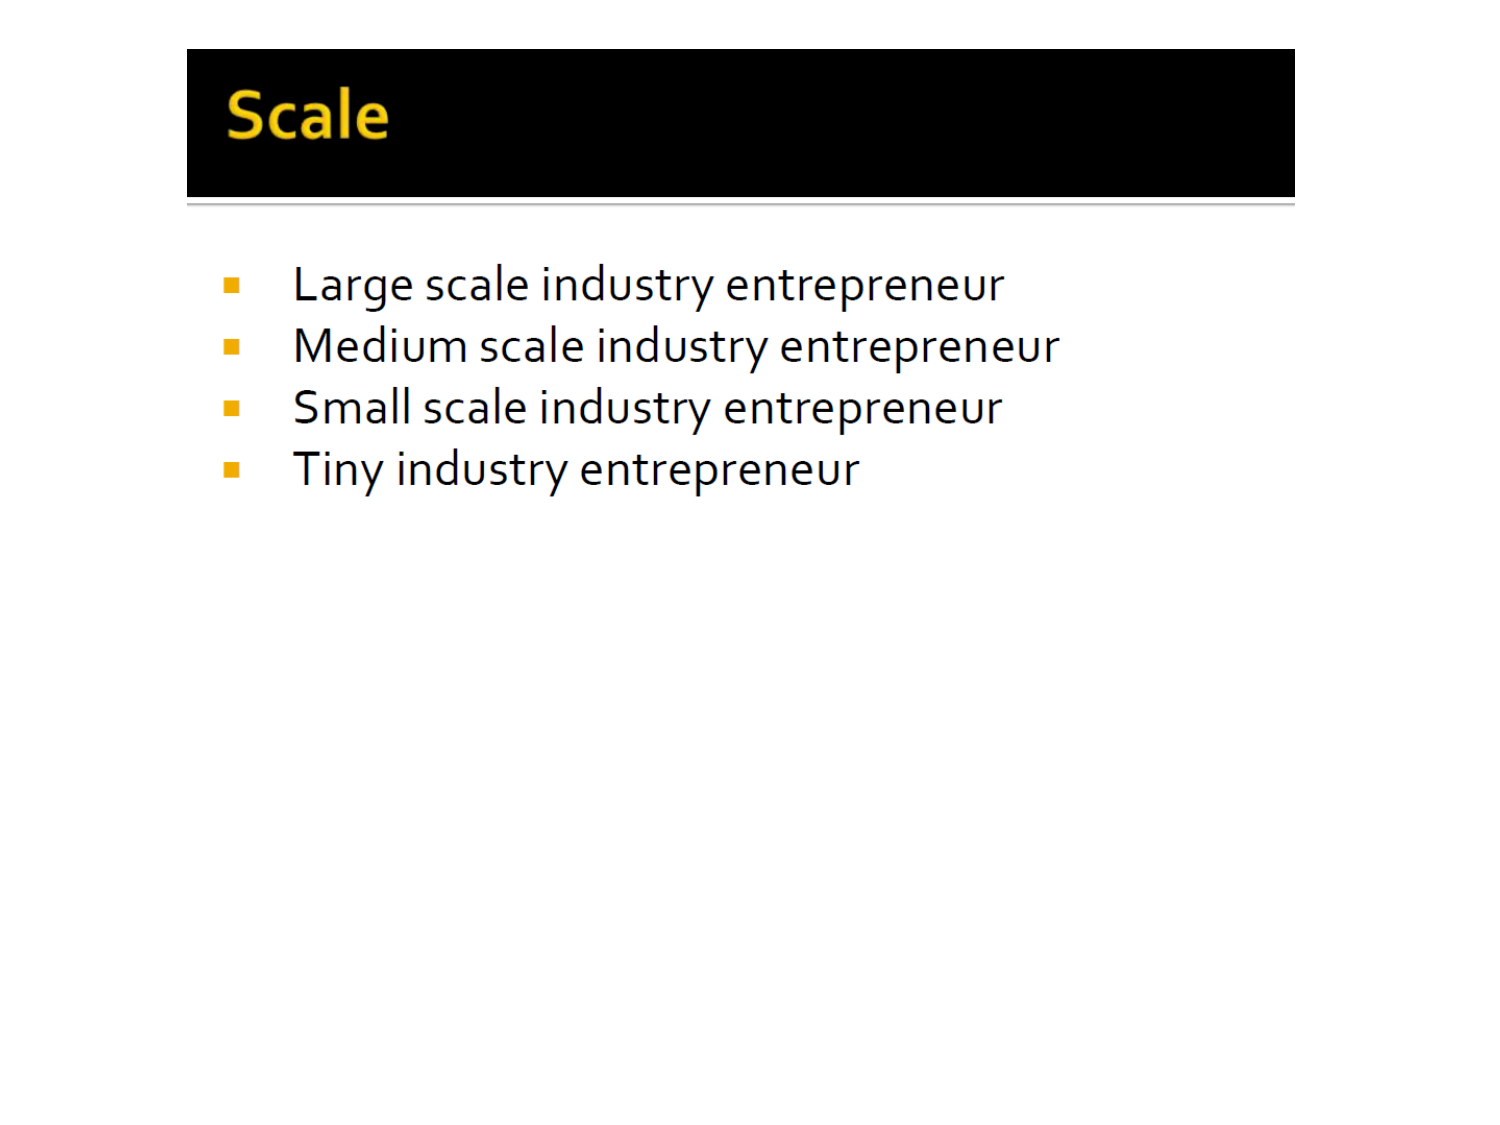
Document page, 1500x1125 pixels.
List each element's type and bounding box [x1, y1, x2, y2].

picture [187, 49, 1295, 850]
